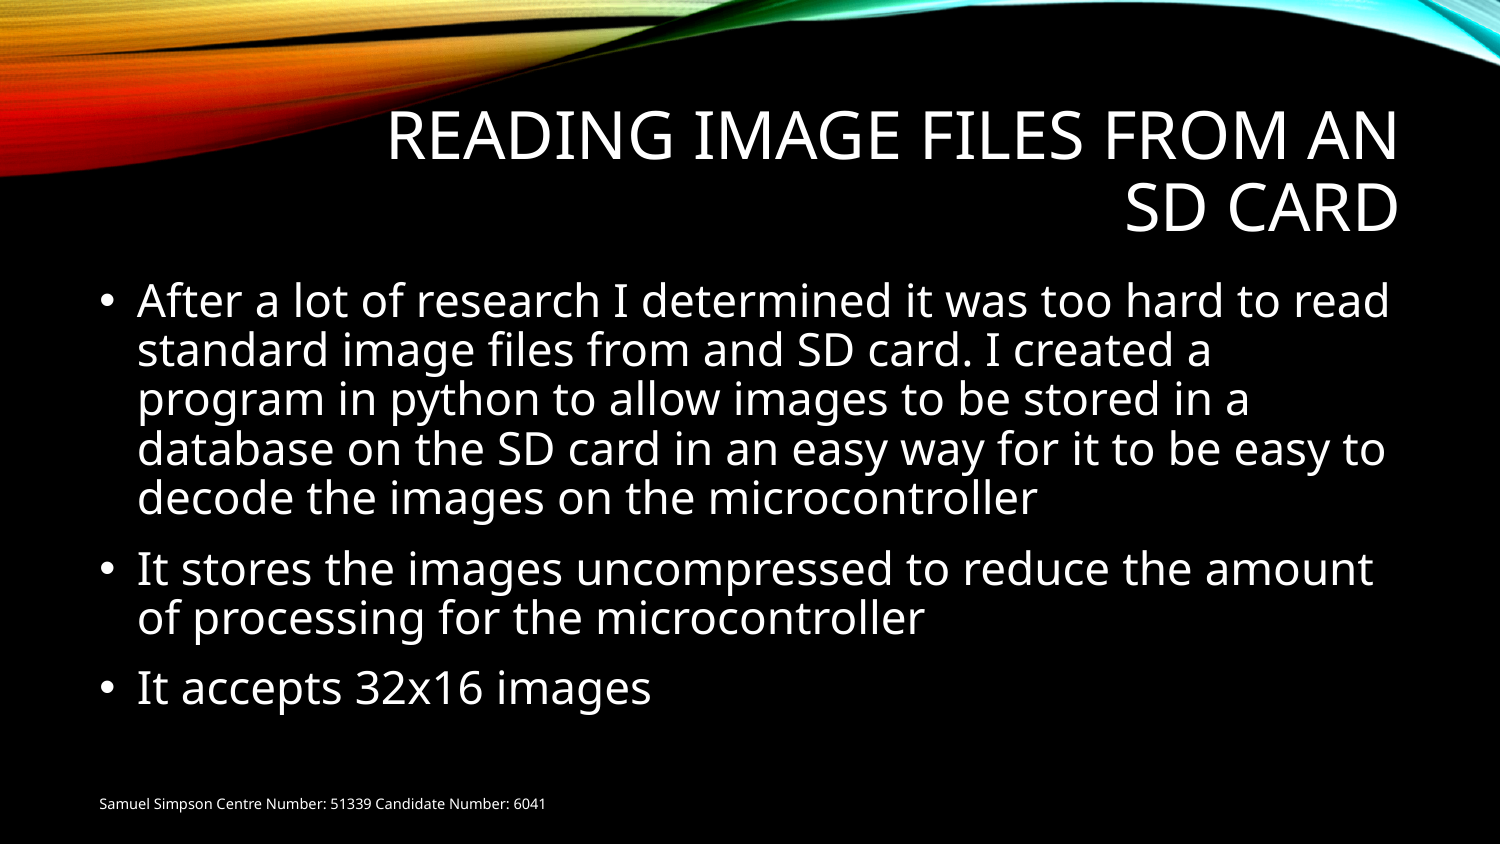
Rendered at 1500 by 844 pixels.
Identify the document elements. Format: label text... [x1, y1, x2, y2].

title Reading Image files from an SD card [356, 94, 1416, 254]
list After a lot of research I determined it was too hard to read standard image files from and SD card. I created a program in python to allow images to be stored in a database on the SD card in an easy way for it to be easy to decode the images on the microcontroller It stores the images uncompressed to reduce the amount of processing for the microcontroller It accepts 32x16 images [84, 270, 1416, 766]
footer Samuel Simpson Centre Number: 51339 Candidate Number: 6041 [84, 781, 1041, 827]
picture [0, 0, 1500, 178]
